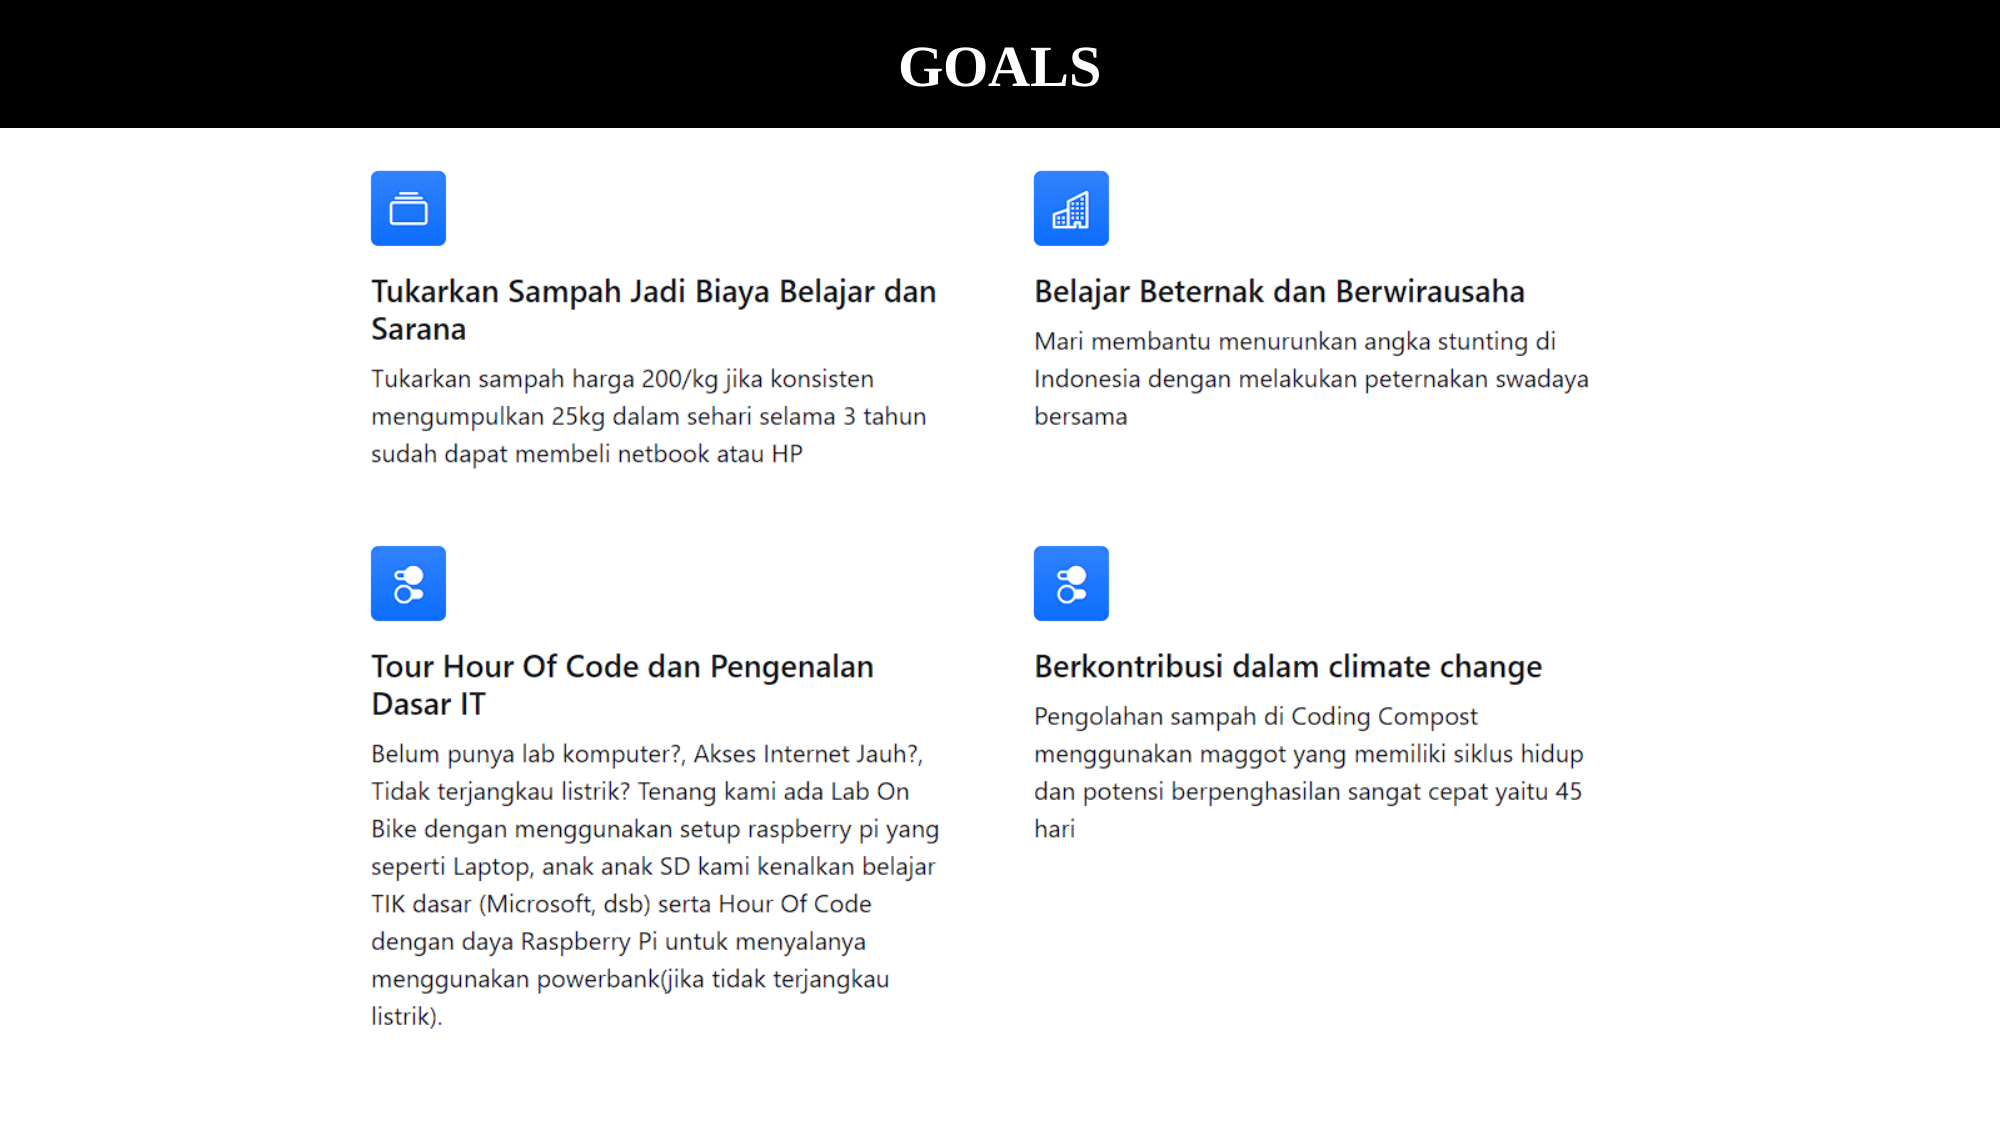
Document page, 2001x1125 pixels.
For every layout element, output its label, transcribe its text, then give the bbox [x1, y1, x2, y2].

picture [241, 81, 1737, 1100]
text_box GOALS [0, 0, 2000, 128]
